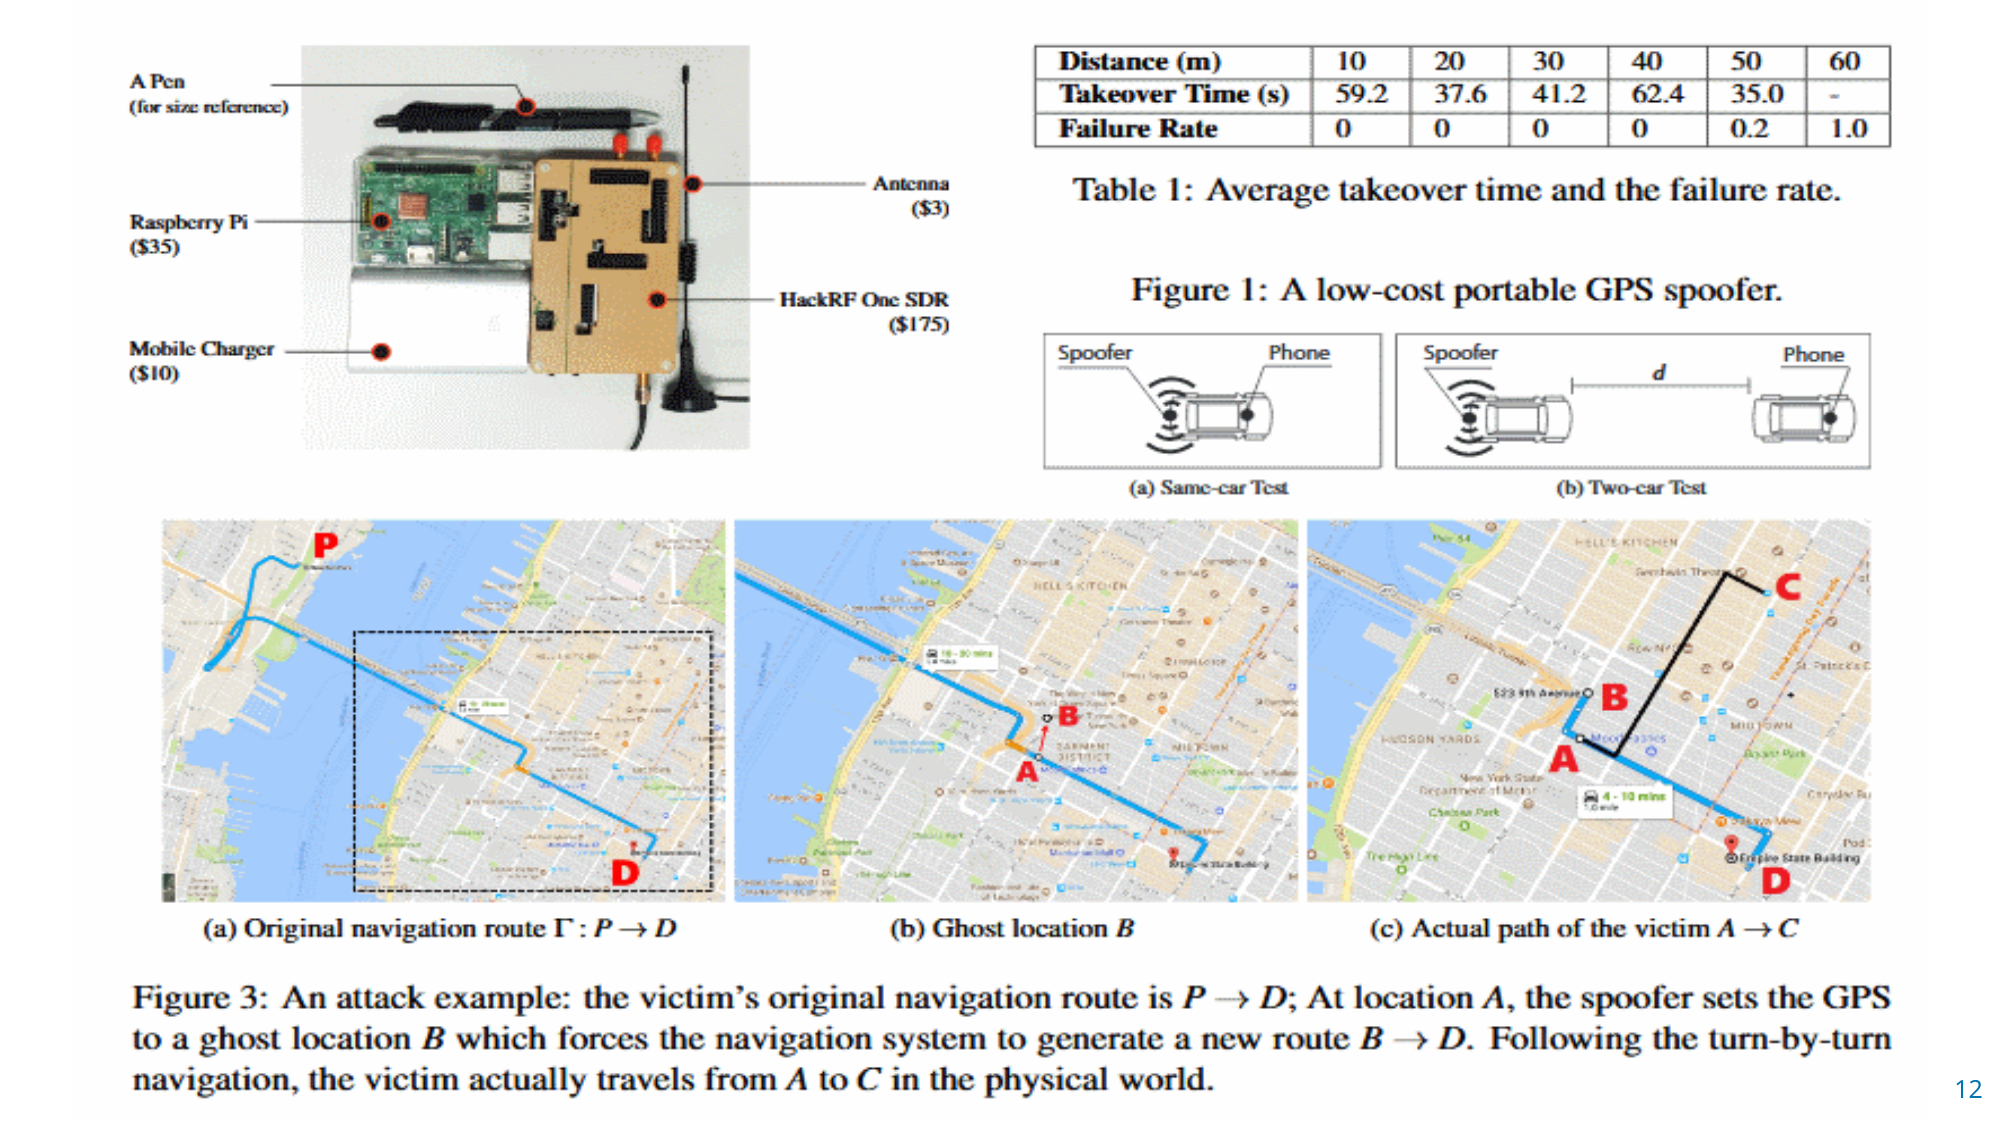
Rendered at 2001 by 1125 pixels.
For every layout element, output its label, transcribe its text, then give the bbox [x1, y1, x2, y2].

picture [72, 0, 1928, 1121]
slide_number 12 [1928, 1060, 1998, 1121]
